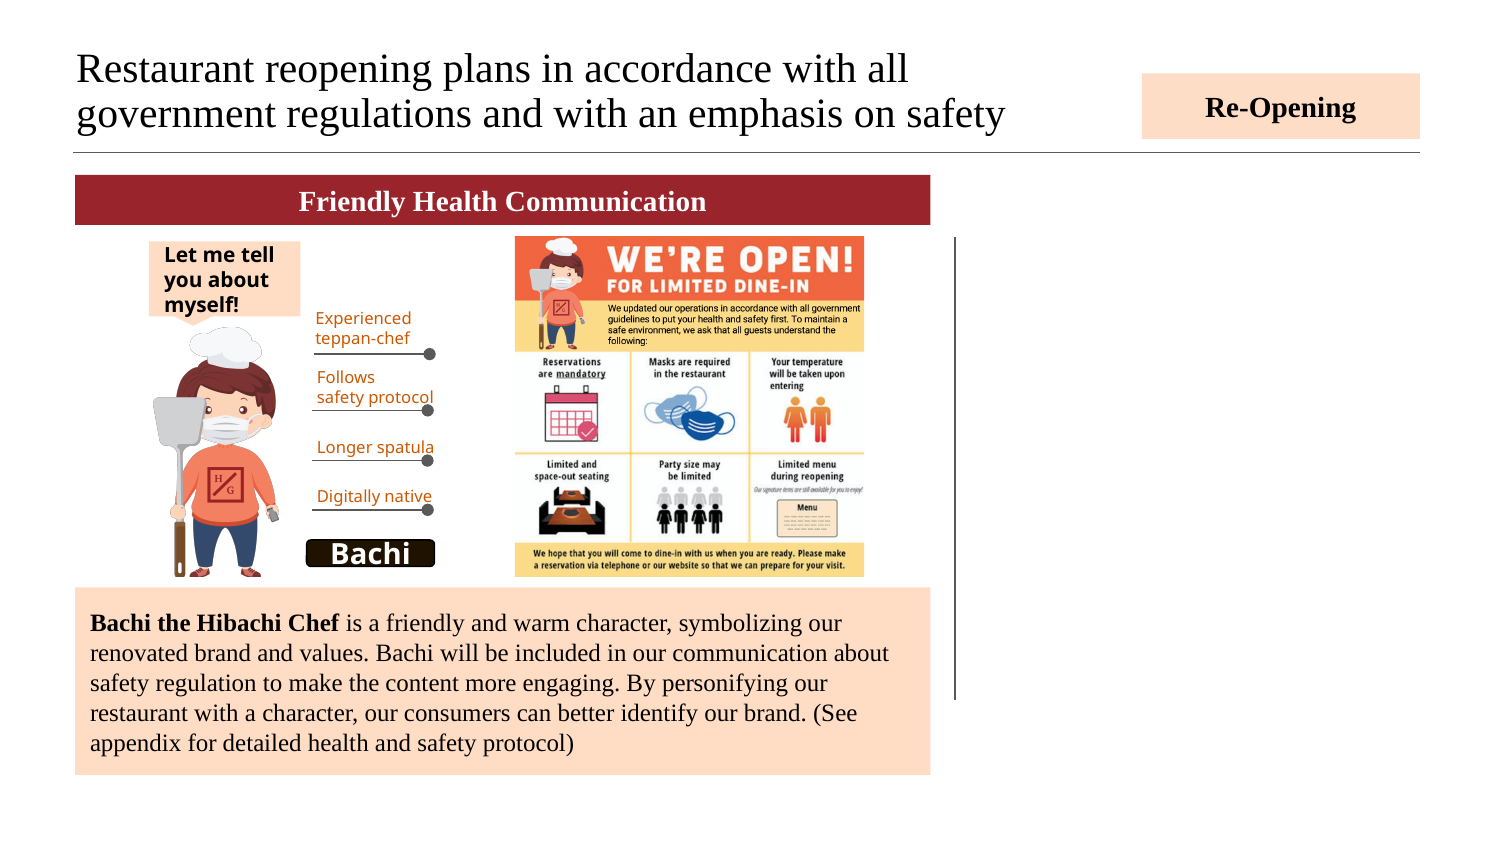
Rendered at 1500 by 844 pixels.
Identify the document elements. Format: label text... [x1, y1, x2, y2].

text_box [301, 430, 467, 464]
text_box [301, 361, 467, 414]
picture [514, 236, 865, 577]
text_box Let me tell you about myself! [149, 241, 301, 325]
text_box Bachi the Hibachi Chef is a friendly and warm character, symbolizing our renovated brand and values. Bachi will be included in our communication about safety regulation to make the content more engaging. By personifying our restaurant with a character, our consumers can better identify our brand. (See appendix for detailed health and safety protocol) [75, 587, 931, 775]
text_box Friendly Health Communication [75, 174, 931, 225]
title Restaurant reopening plans in accordance with all government regulations and with an emphasis on safety [61, 35, 1127, 149]
text_box Bachi [306, 539, 435, 567]
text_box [301, 479, 467, 513]
picture [152, 326, 279, 577]
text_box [300, 301, 453, 355]
text_box Re-Opening [1141, 73, 1420, 139]
